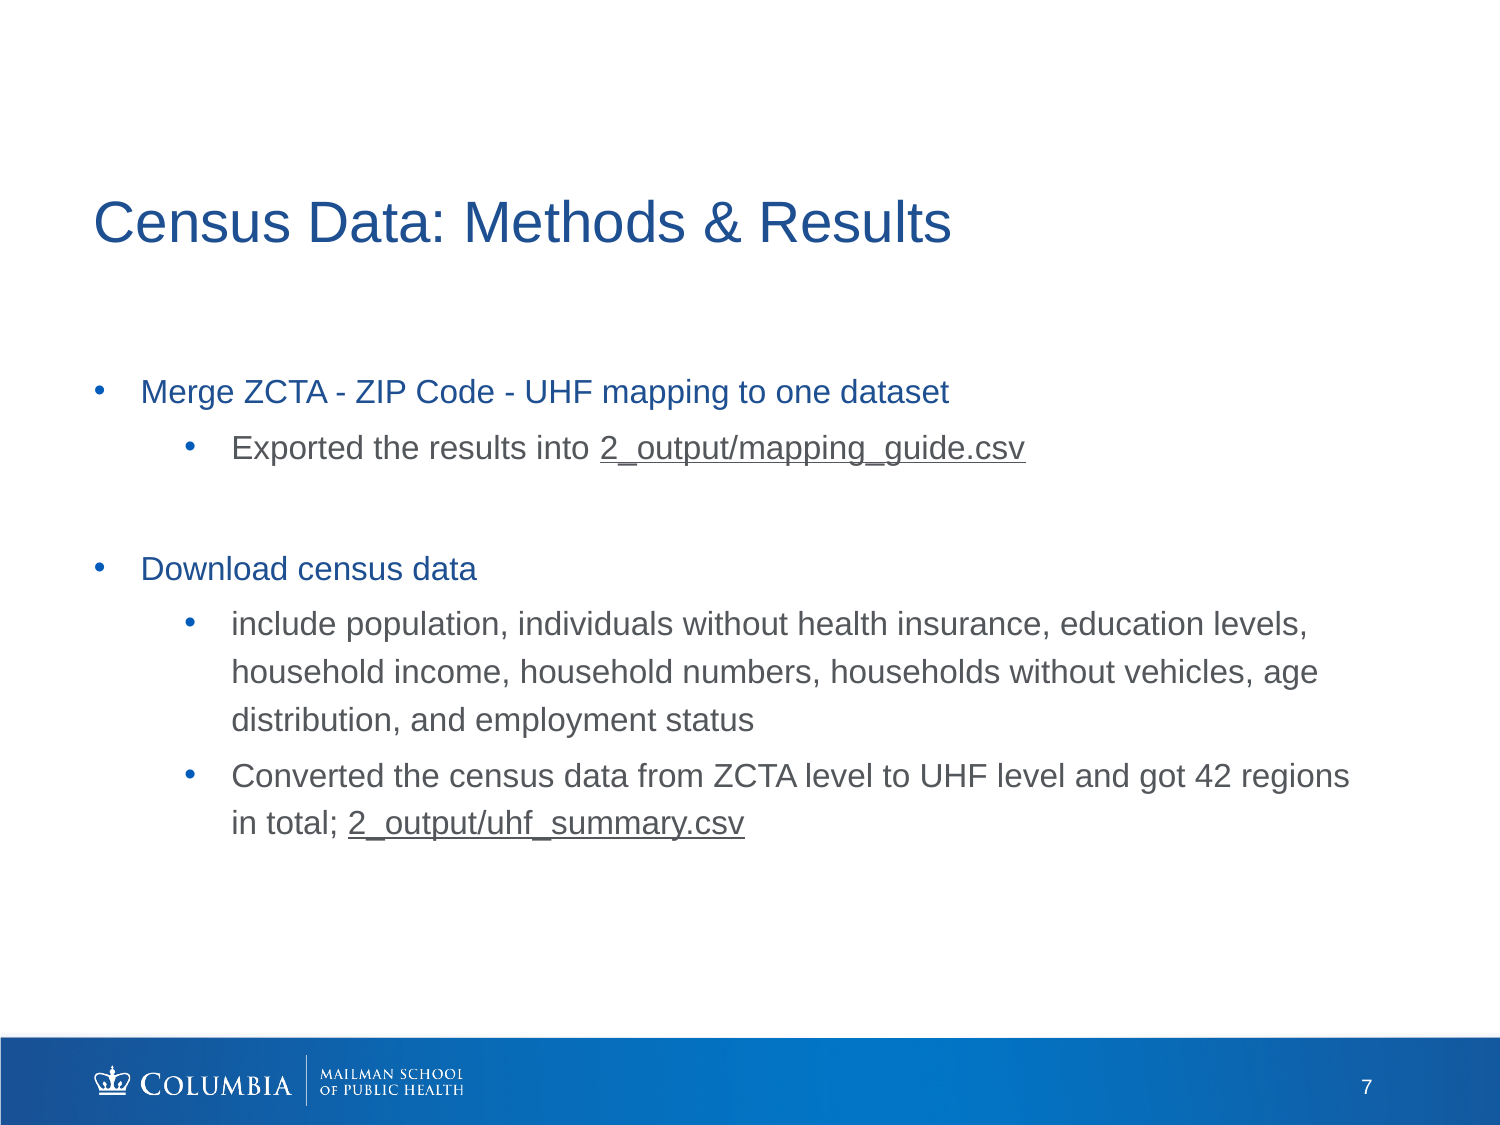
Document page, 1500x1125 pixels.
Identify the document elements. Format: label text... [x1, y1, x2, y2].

picture [0, 1, 1500, 1125]
title Census Data: Methods & Results [93, 120, 1388, 263]
list Merge ZCTA - ZIP Code - UHF mapping to one dataset Exported the results into 2_output/mapping_guide.csv Download census data include population, individuals without health insurance, education levels, household income, household numbers, households without vehicles, age distribution, and employment status Converted the census data from ZCTA level to UHF level and got 42 regions in total; 2_output/uhf_summary.csv [93, 355, 1388, 987]
slide_number 7 [1037, 1056, 1388, 1116]
